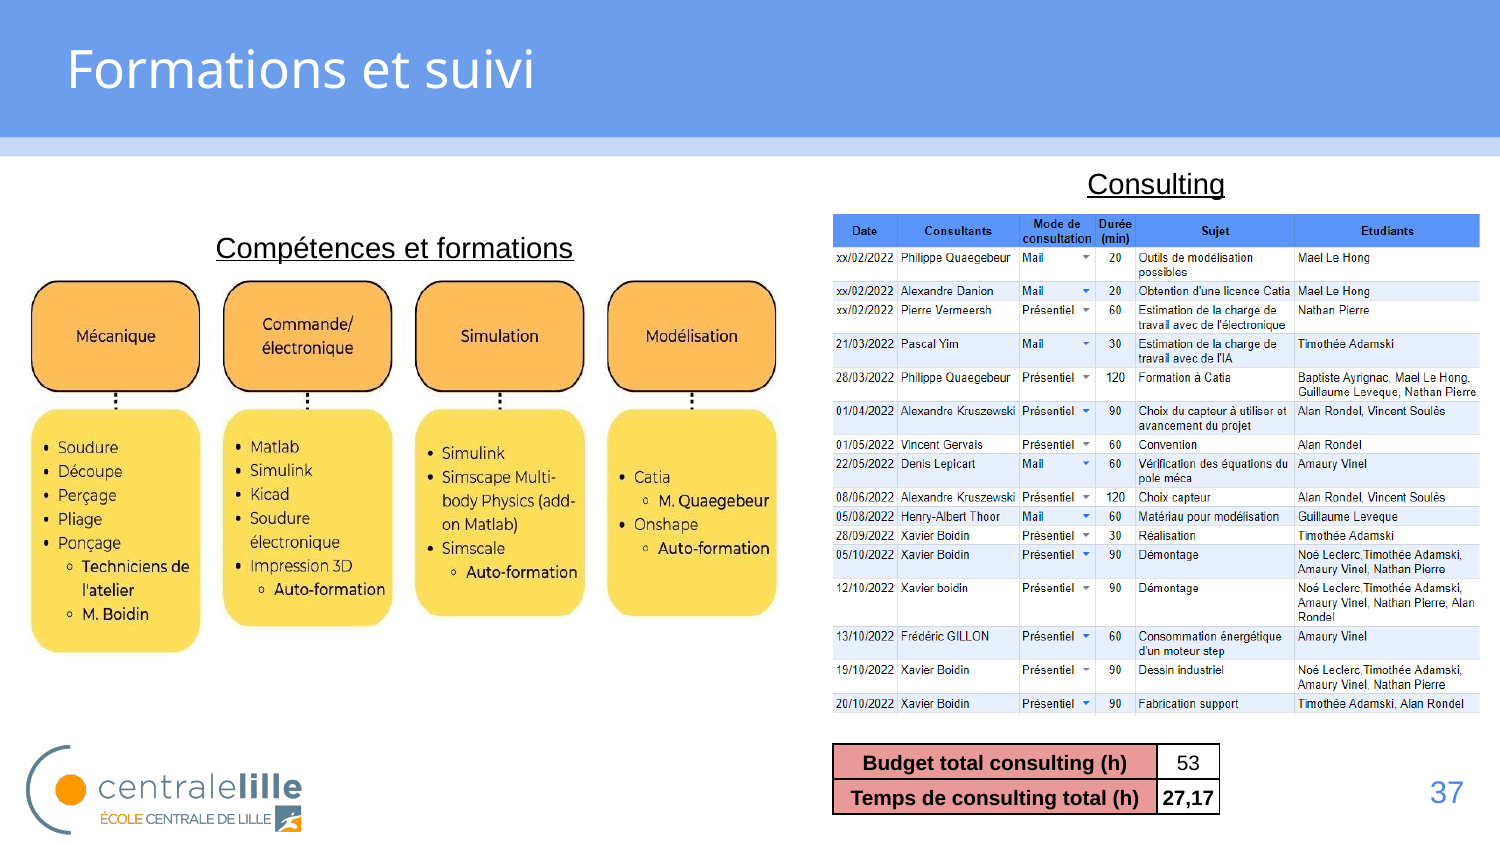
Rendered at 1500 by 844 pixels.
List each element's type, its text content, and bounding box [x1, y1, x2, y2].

table_cell Temps de consulting total (h) [834, 780, 1156, 813]
table_header Budget total consulting (h) [834, 745, 1156, 778]
picture [832, 213, 1480, 716]
picture [15, 258, 791, 678]
table_cell 27,17 [1158, 780, 1219, 813]
title Formations et suivi [51, 20, 1449, 115]
picture [0, 719, 329, 844]
table_header 53 [1158, 745, 1219, 778]
text_box Consulting [953, 150, 1359, 212]
text_box Compétences et formations [200, 214, 606, 256]
slide_number ‹#› [1389, 758, 1480, 824]
